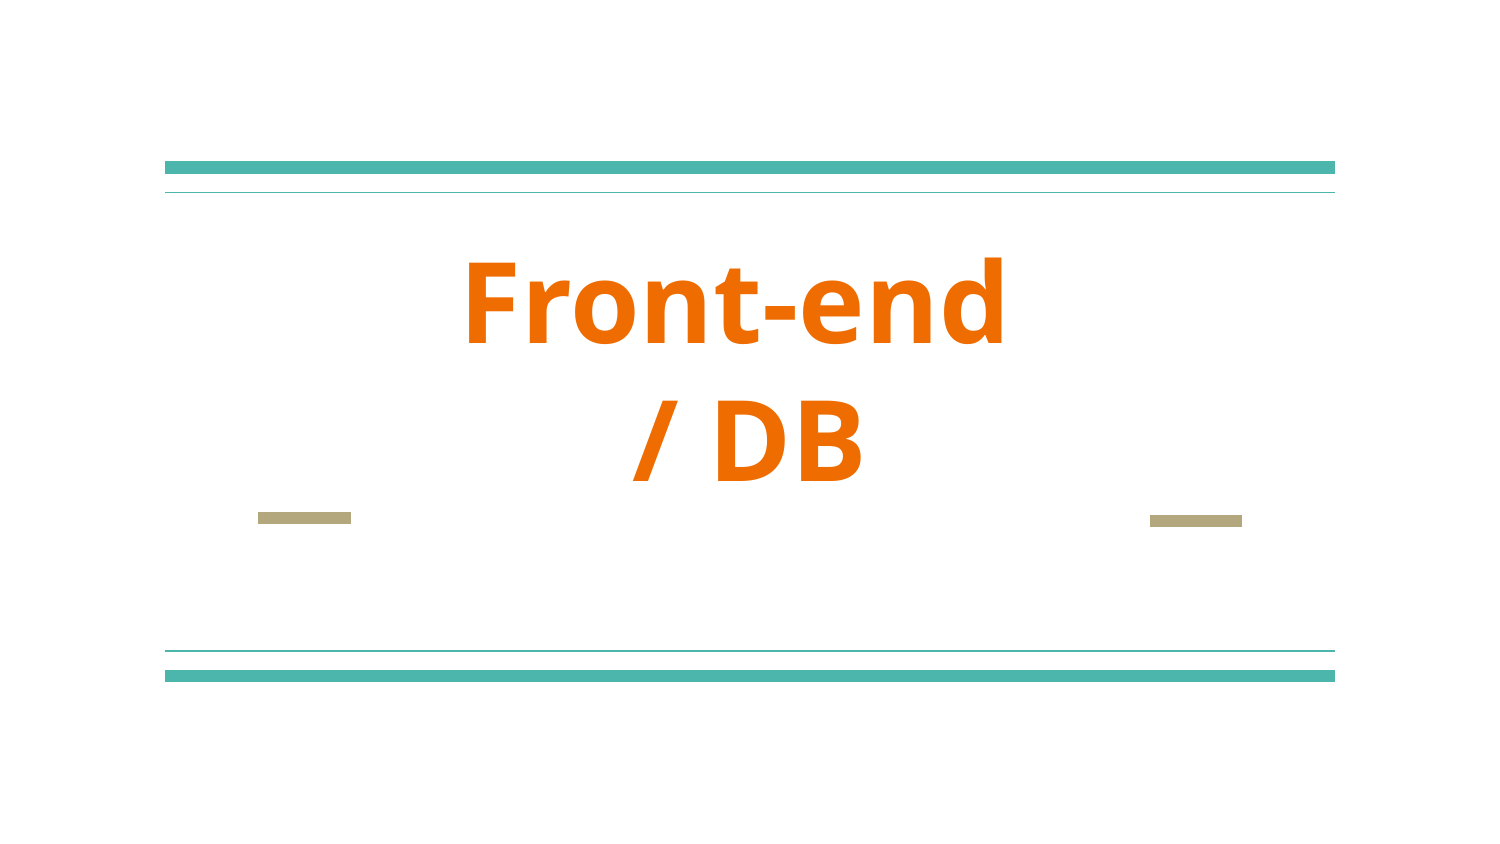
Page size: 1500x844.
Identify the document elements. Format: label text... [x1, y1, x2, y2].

title Front-end / DB [187, 220, 1313, 515]
